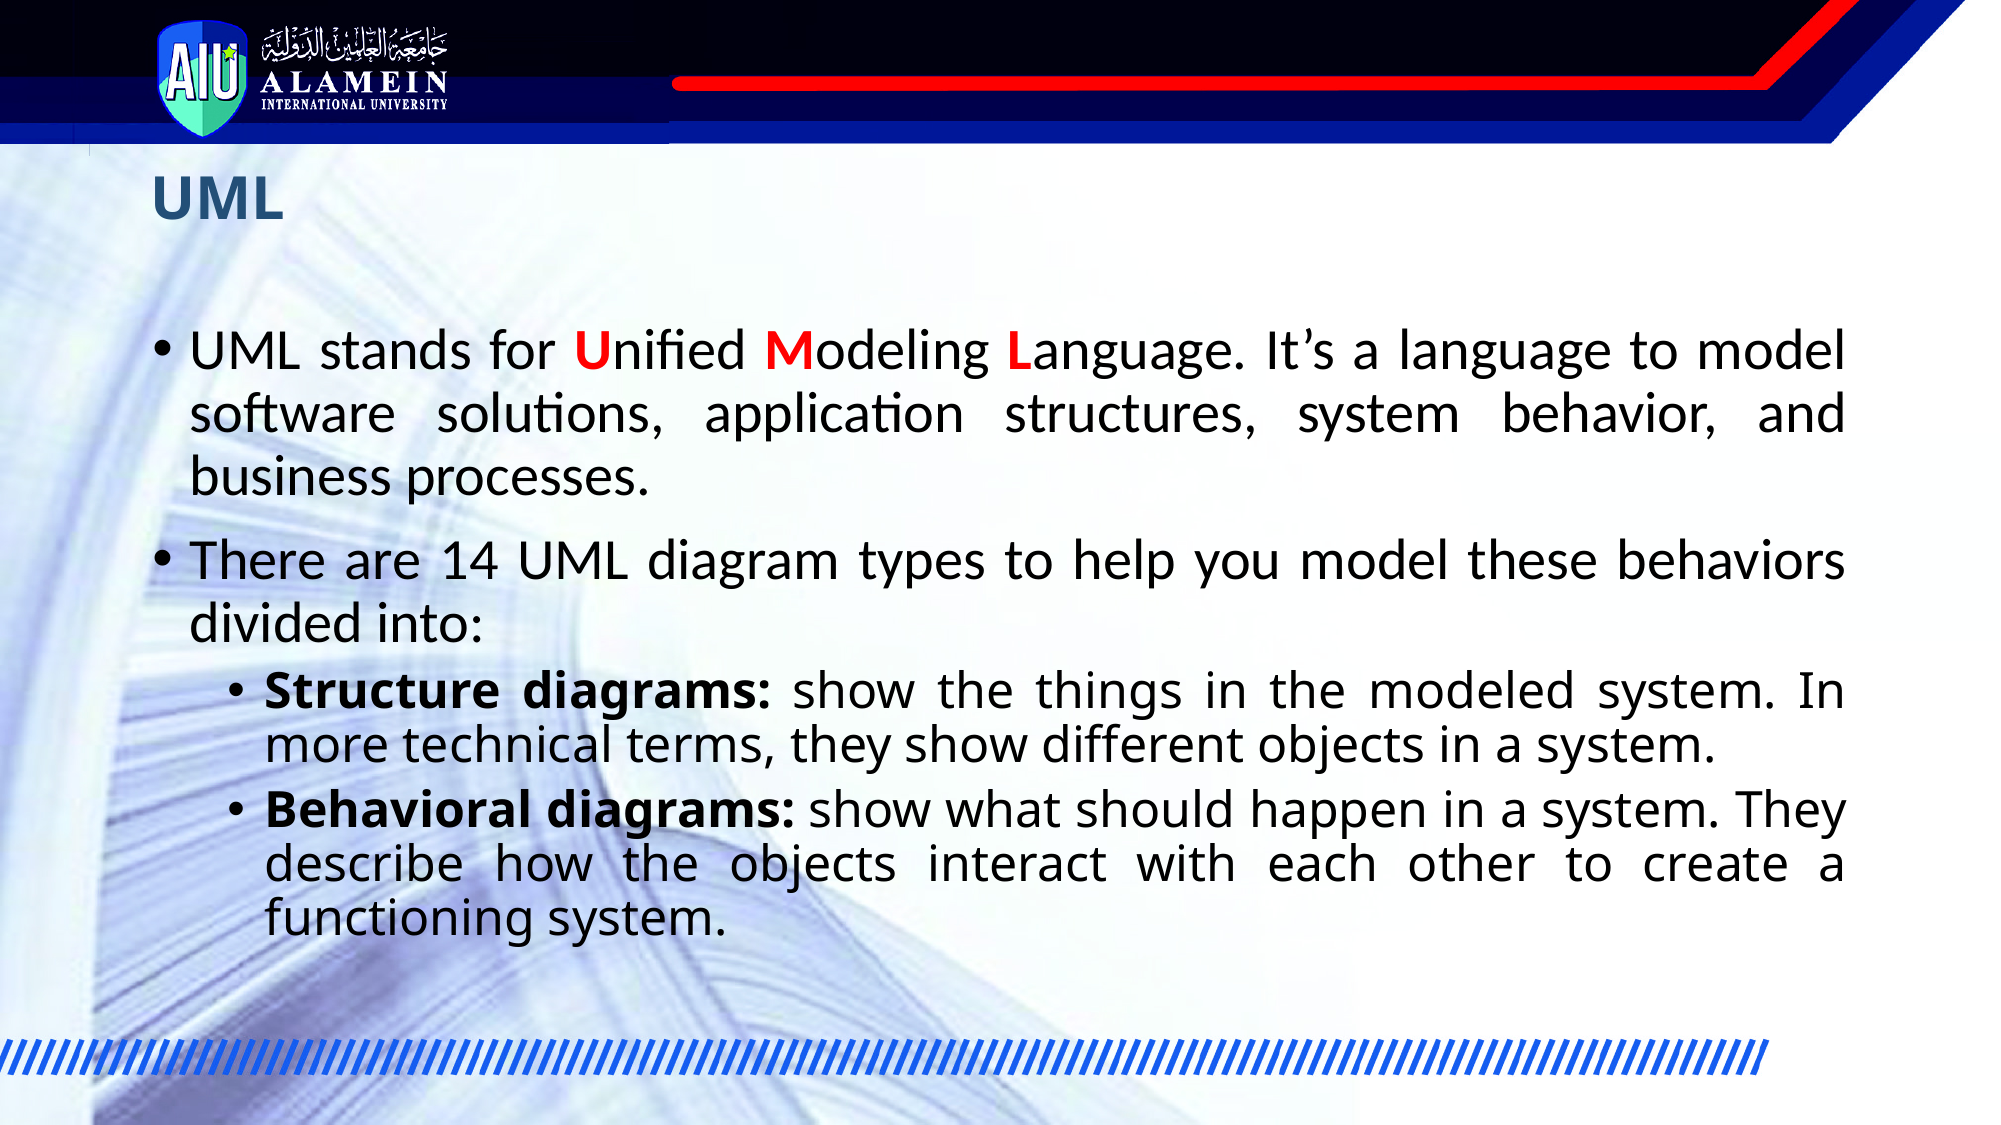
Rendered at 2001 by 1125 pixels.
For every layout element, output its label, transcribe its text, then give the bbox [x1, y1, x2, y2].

picture [0, 0, 2000, 1125]
title UML [135, 94, 1860, 313]
list UML stands for Unified Modeling Language. It’s a language to model software solutions, application structures, system behavior, and business processes. There are 14 UML diagram types to help you model these behaviors divided into: Structure diagrams: show the things in the modeled system. In more technical terms, they show different objects in a system. Behavioral diagrams: show what should happen in a system. They describe how the objects interact with each other to create a functioning system. [137, 312, 1863, 1026]
